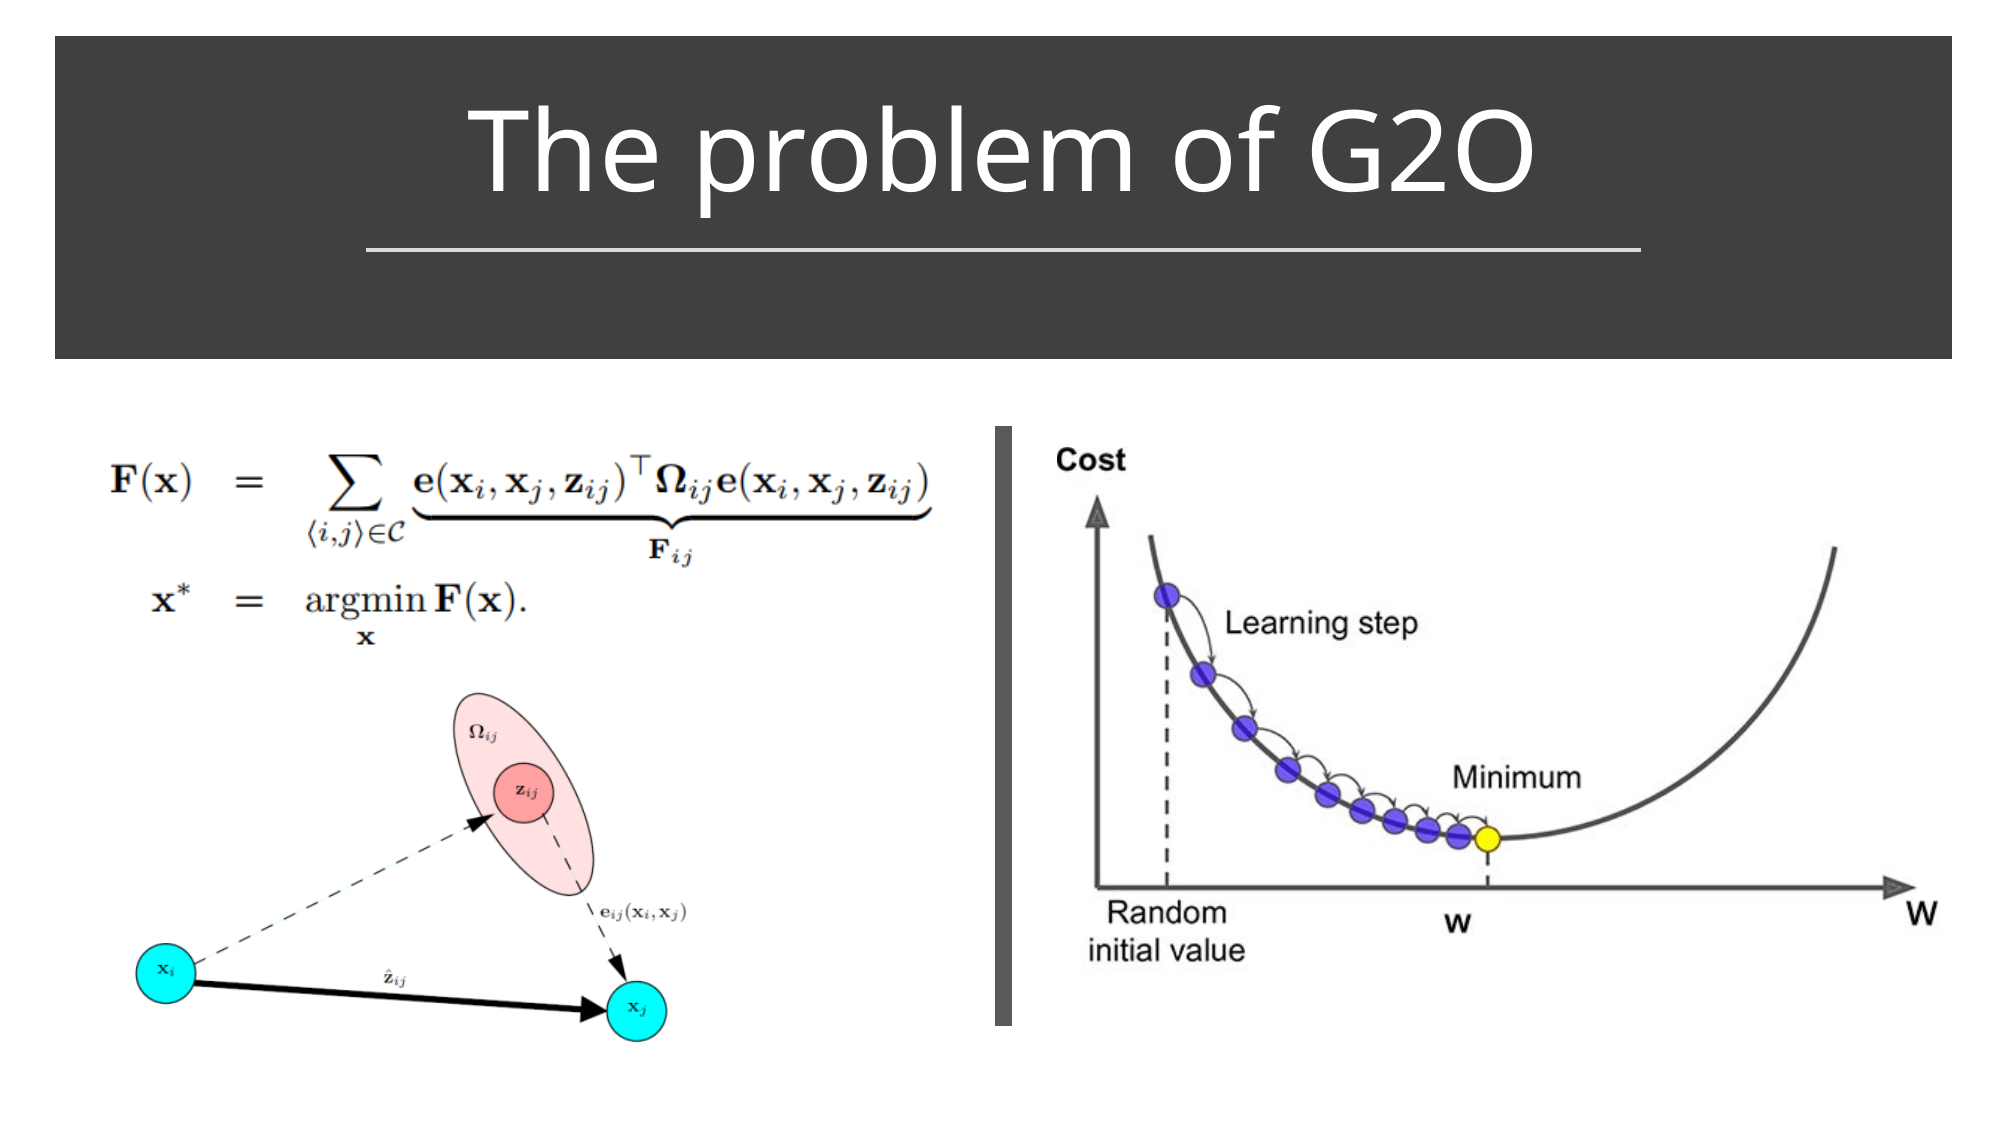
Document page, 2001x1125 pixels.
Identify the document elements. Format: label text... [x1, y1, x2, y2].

picture [1057, 447, 1953, 1005]
picture [63, 425, 950, 662]
title The problem of G2O [89, 71, 1917, 224]
picture [127, 685, 694, 1066]
text_box [64, 45, 1942, 350]
